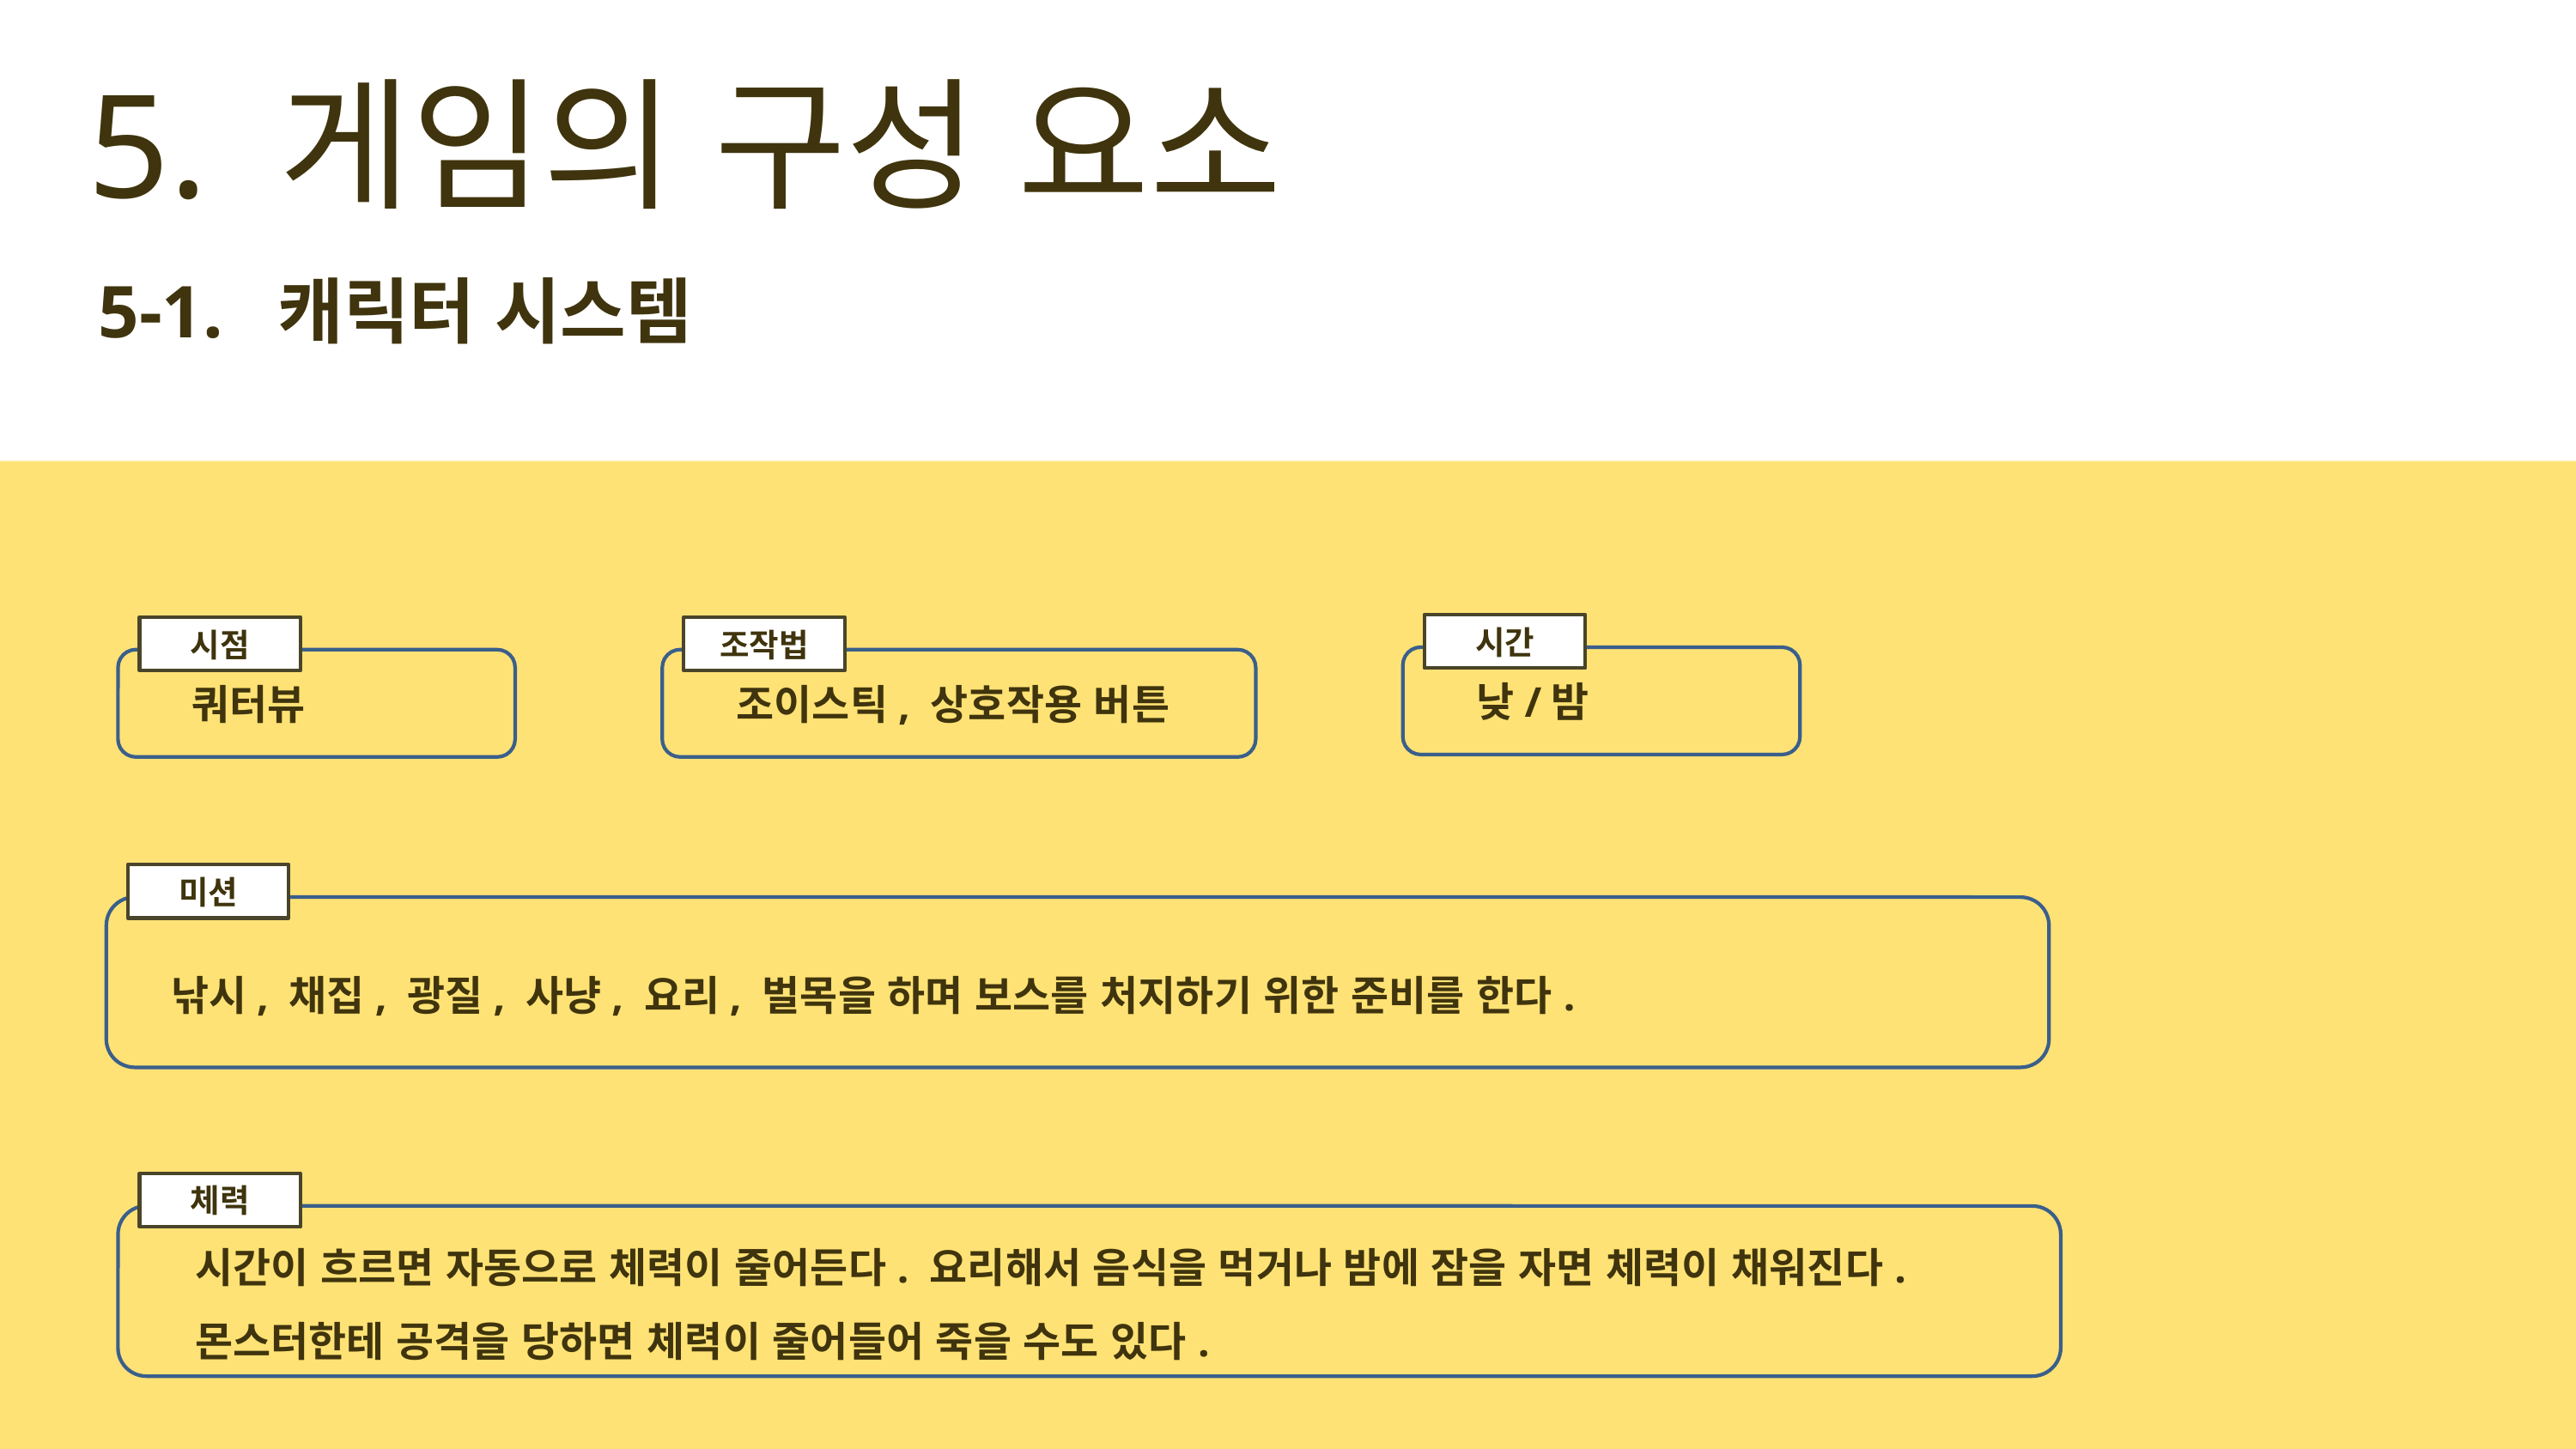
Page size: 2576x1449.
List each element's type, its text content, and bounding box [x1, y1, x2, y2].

text_box 5-1. 캐릭터 시스템 [85, 259, 773, 359]
text_box 5. 게임의 구성 요소 [75, 48, 1406, 233]
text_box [0, 459, 2576, 1449]
